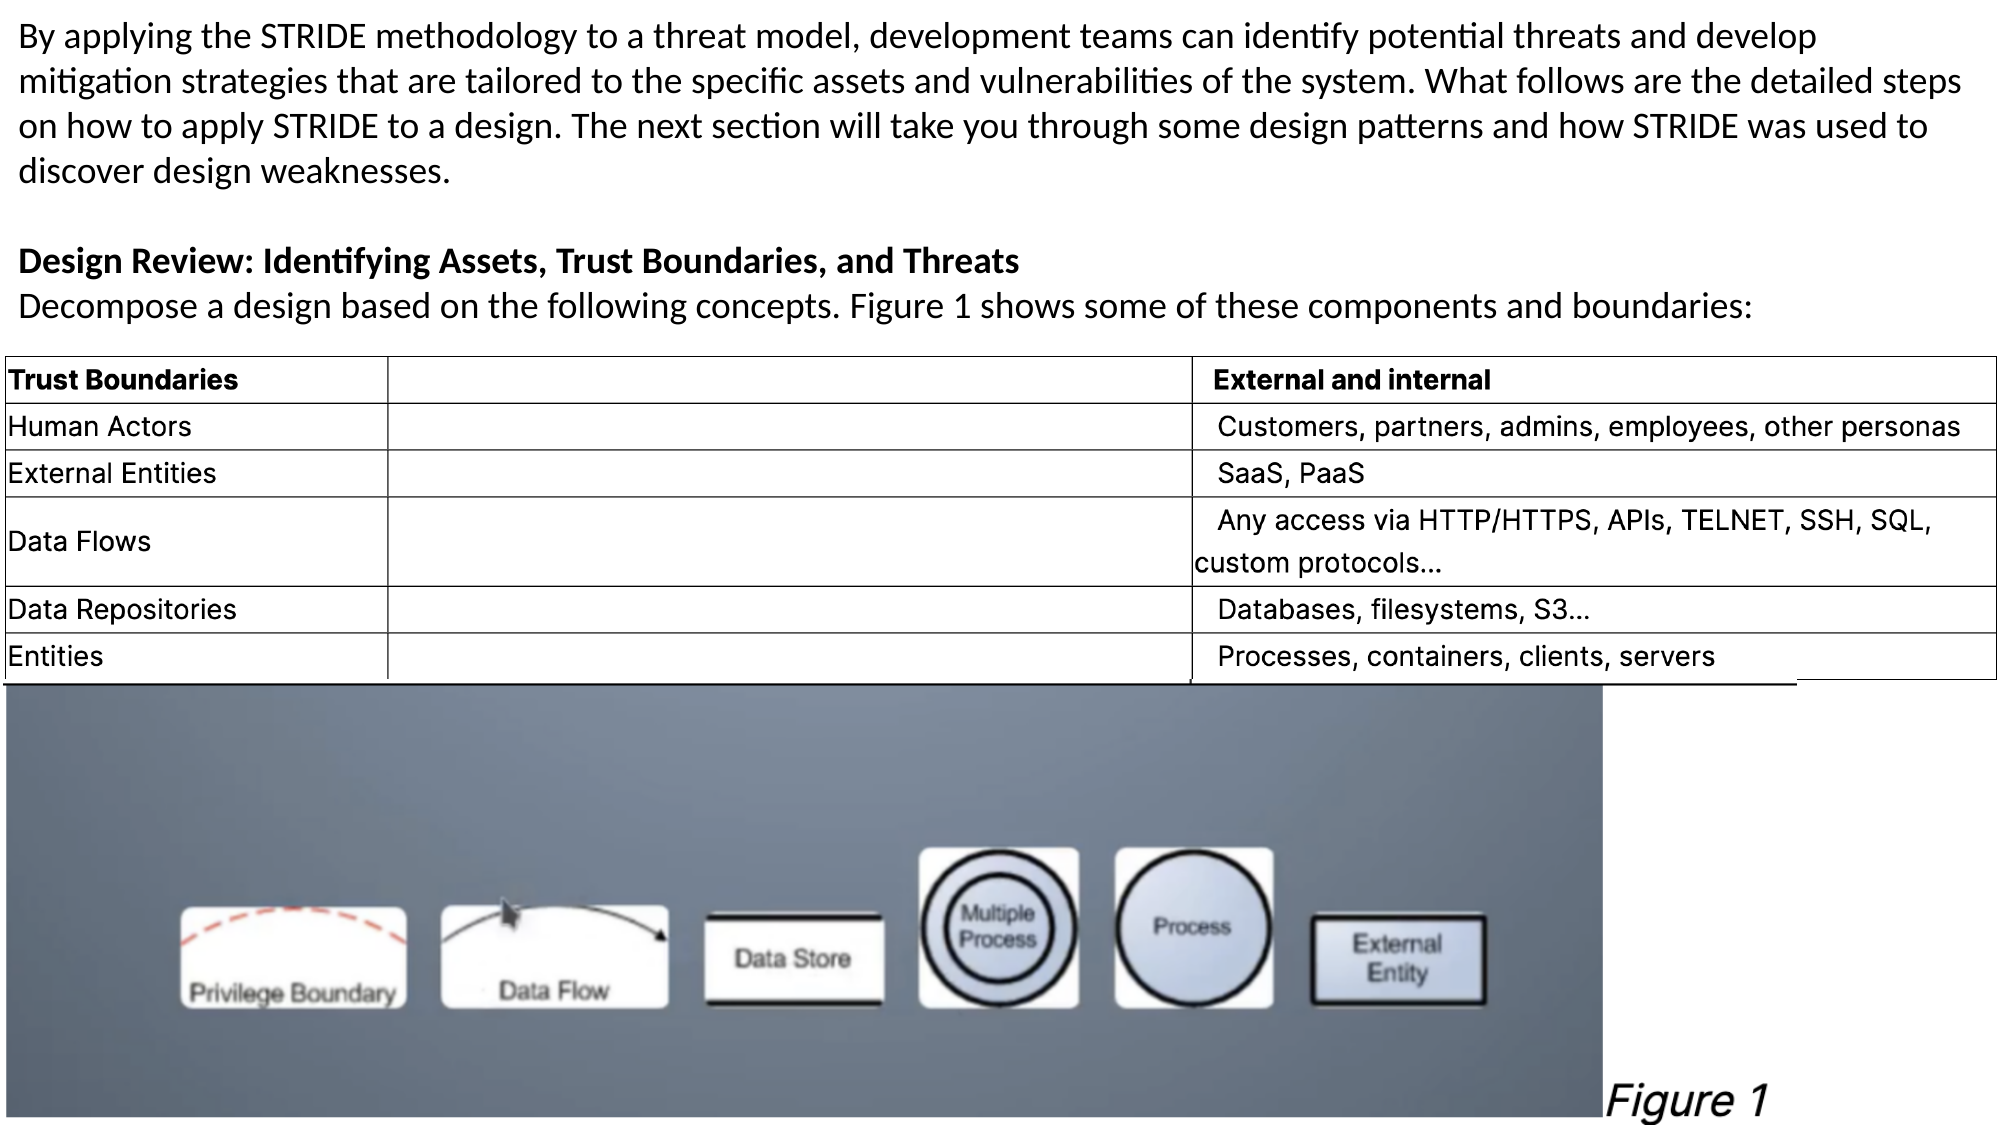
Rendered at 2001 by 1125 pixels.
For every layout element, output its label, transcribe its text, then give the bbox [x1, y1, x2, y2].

picture [2, 353, 1997, 1125]
text_box By applying the STRIDE methodology to a threat model, development teams can identify potential threats and develop mitigation strategies that are tailored to the specific assets and vulnerabilities of the system. What follows are the detailed steps on how to apply STRIDE to a design. The next section will take you through some design patterns and how STRIDE was used to discover design weaknesses. Design Review: Identifying Assets, Trust Boundaries, and Threats Decompose a design based on the following concepts. Figure 1 shows some of these components and boundaries: [3, 3, 1984, 334]
